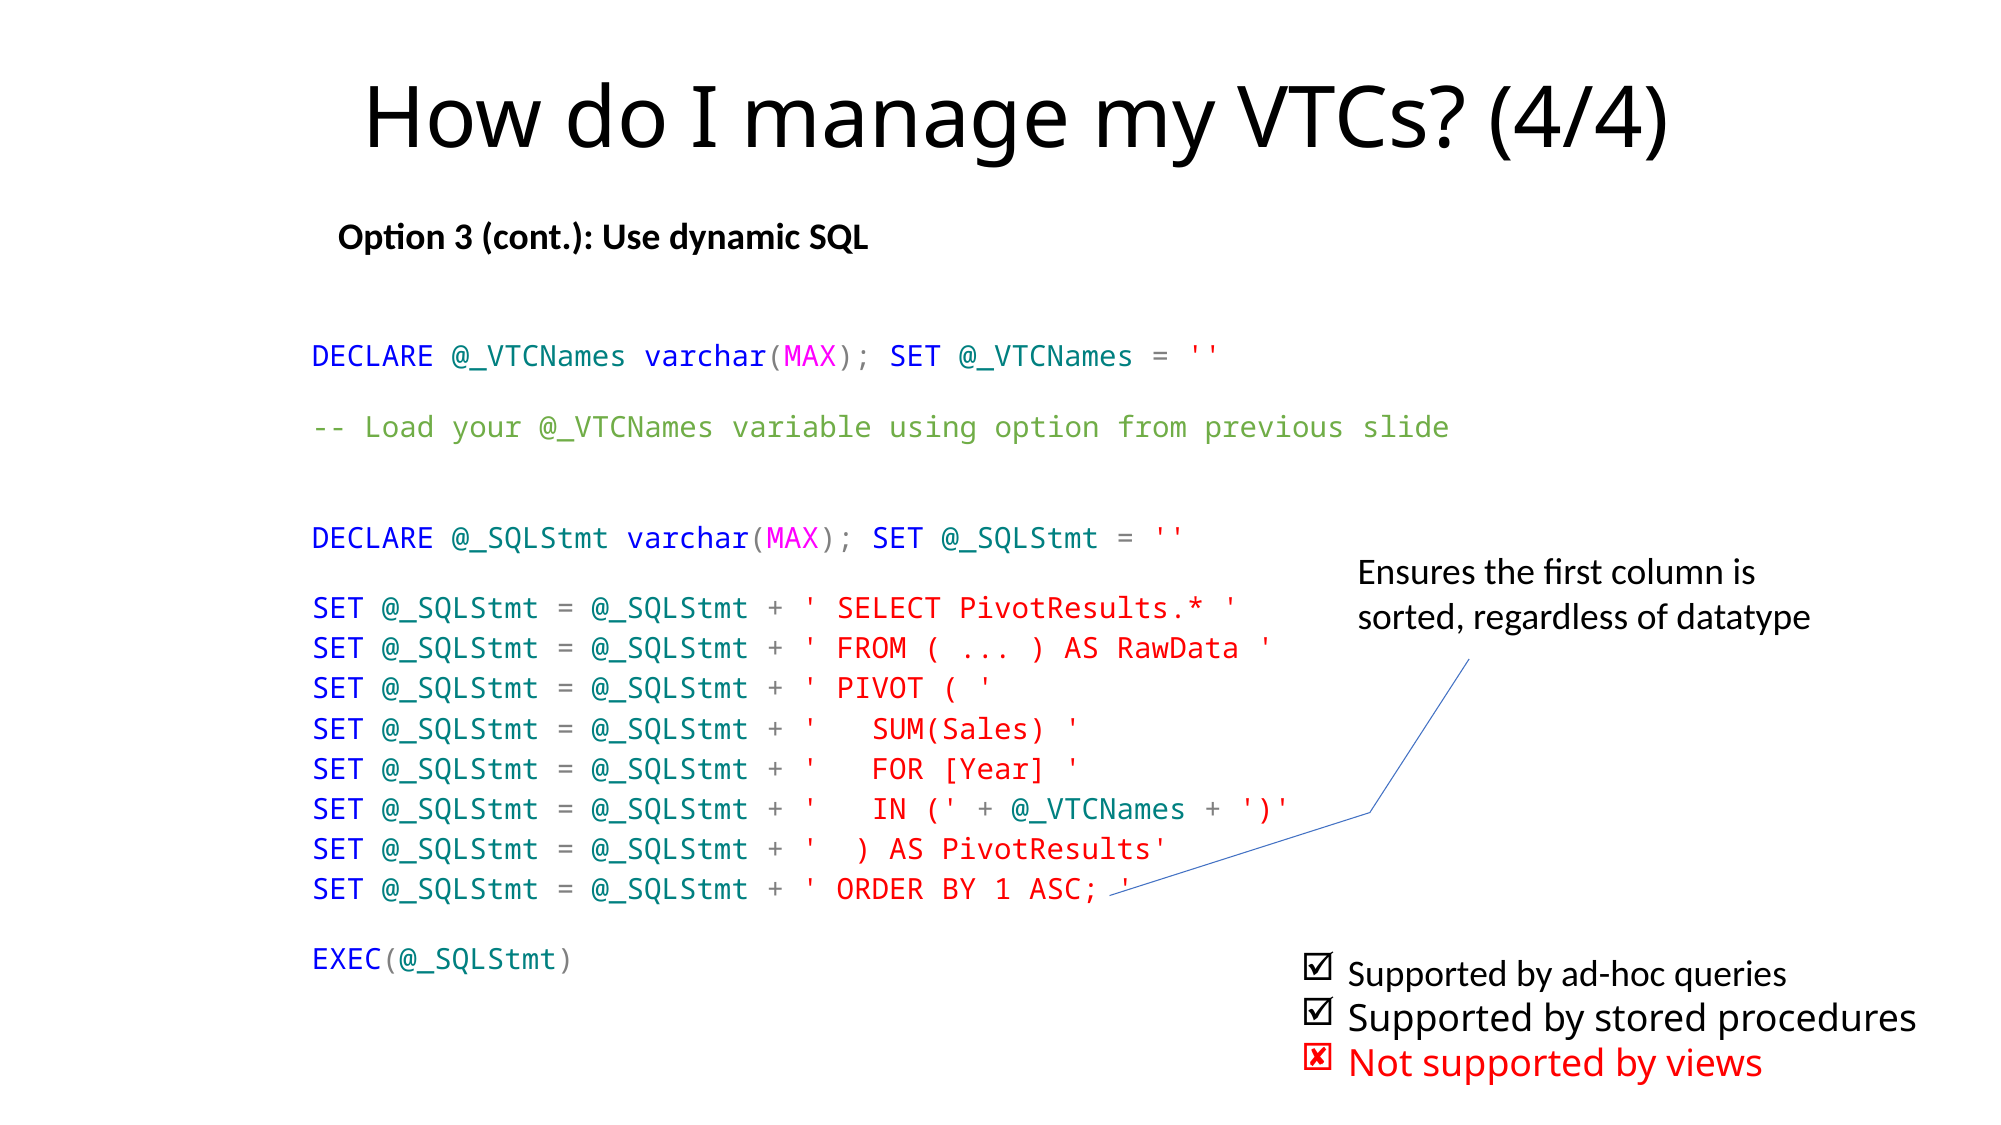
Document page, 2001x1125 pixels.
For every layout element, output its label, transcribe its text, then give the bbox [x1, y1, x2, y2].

text_box DECLARE @_VTCNames varchar(MAX); SET @_VTCNames = '' -- Load your @_VTCNames variable using option from previous slide DECLARE @_SQLStmt varchar(MAX); SET @_SQLStmt = '' SET @_SQLStmt = @_SQLStmt + ' SELECT PivotResults.* ' SET @_SQLStmt = @_SQLStmt + ' FROM ( ... ) AS RawData ' SET @_SQLStmt = @_SQLStmt + ' PIVOT ( ' SET @_SQLStmt = @_SQLStmt + ' SUM(Sales) ' SET @_SQLStmt = @_SQLStmt + ' FOR [Year] ' SET @_SQLStmt = @_SQLStmt + ' IN (' + @_VTCNames + ')' SET @_SQLStmt = @_SQLStmt + ' ) AS PivotResults' SET @_SQLStmt = @_SQLStmt + ' ORDER BY 1 ASC; ' EXEC(@_SQLStmt) [297, 329, 1557, 984]
title How do I manage my VTCs? (4/4) [347, 26, 1698, 214]
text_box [1109, 812, 1370, 896]
text_box Option 3 (cont.): Use dynamic SQL [323, 204, 1011, 265]
text_box Ensures the first column is sorted, regardless of datatype [1342, 539, 1837, 645]
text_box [1369, 658, 1470, 813]
text_box Supported by ad-hoc queries Supported by stored procedures Not supported by views [1286, 941, 1933, 1092]
